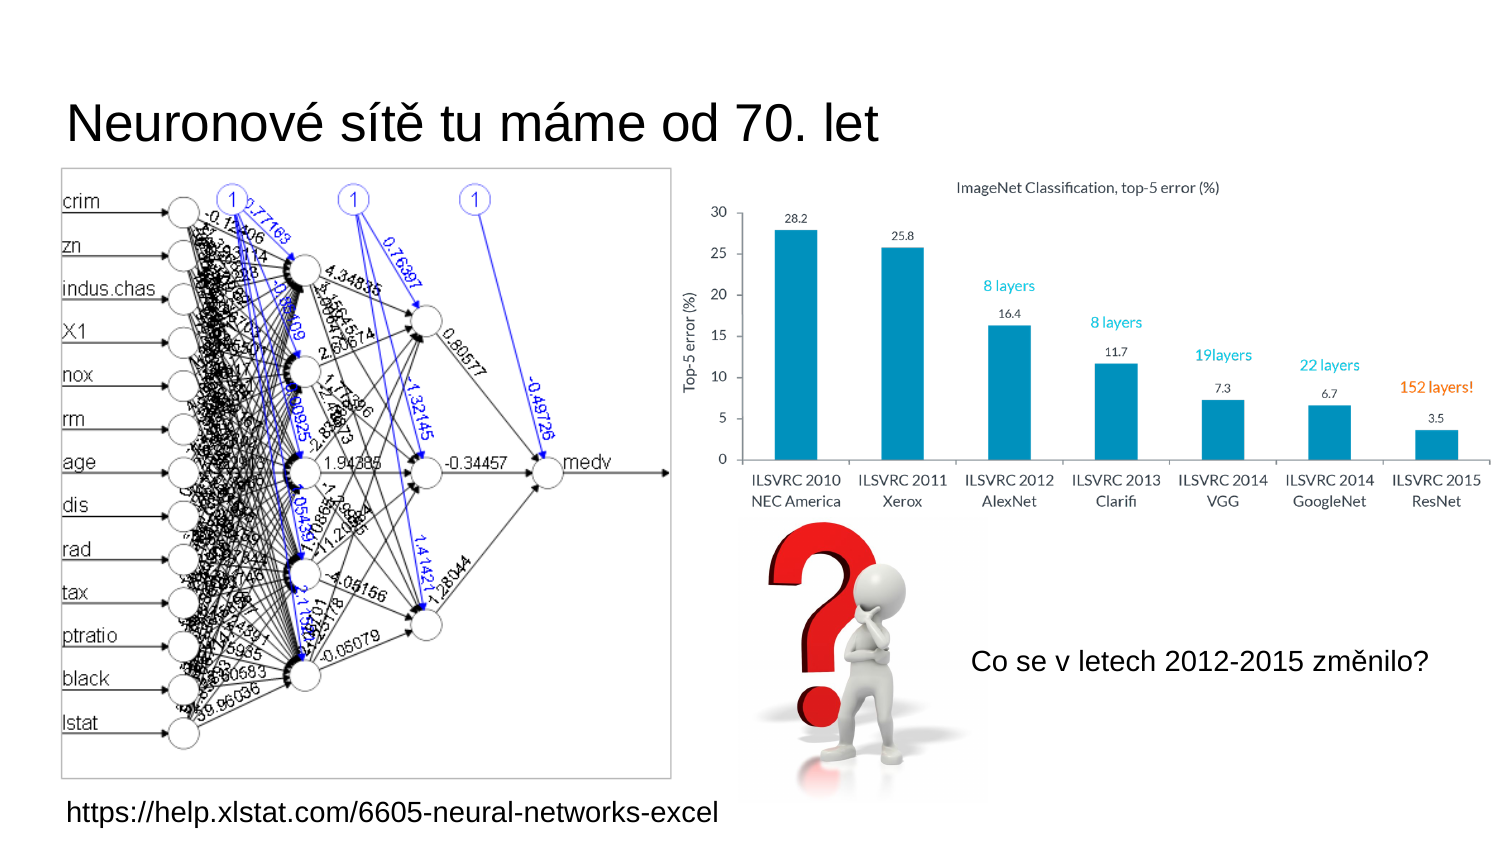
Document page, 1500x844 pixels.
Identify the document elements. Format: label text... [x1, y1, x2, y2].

text_box https://help.xlstat.com/6605-neural-networks-excel [51, 778, 786, 843]
title Neuronové sítě tu máme od 70. let [51, 72, 1449, 165]
picture [50, 159, 1500, 803]
text_box Co se v letech 2012-2015 změnilo? [993, 627, 1459, 693]
